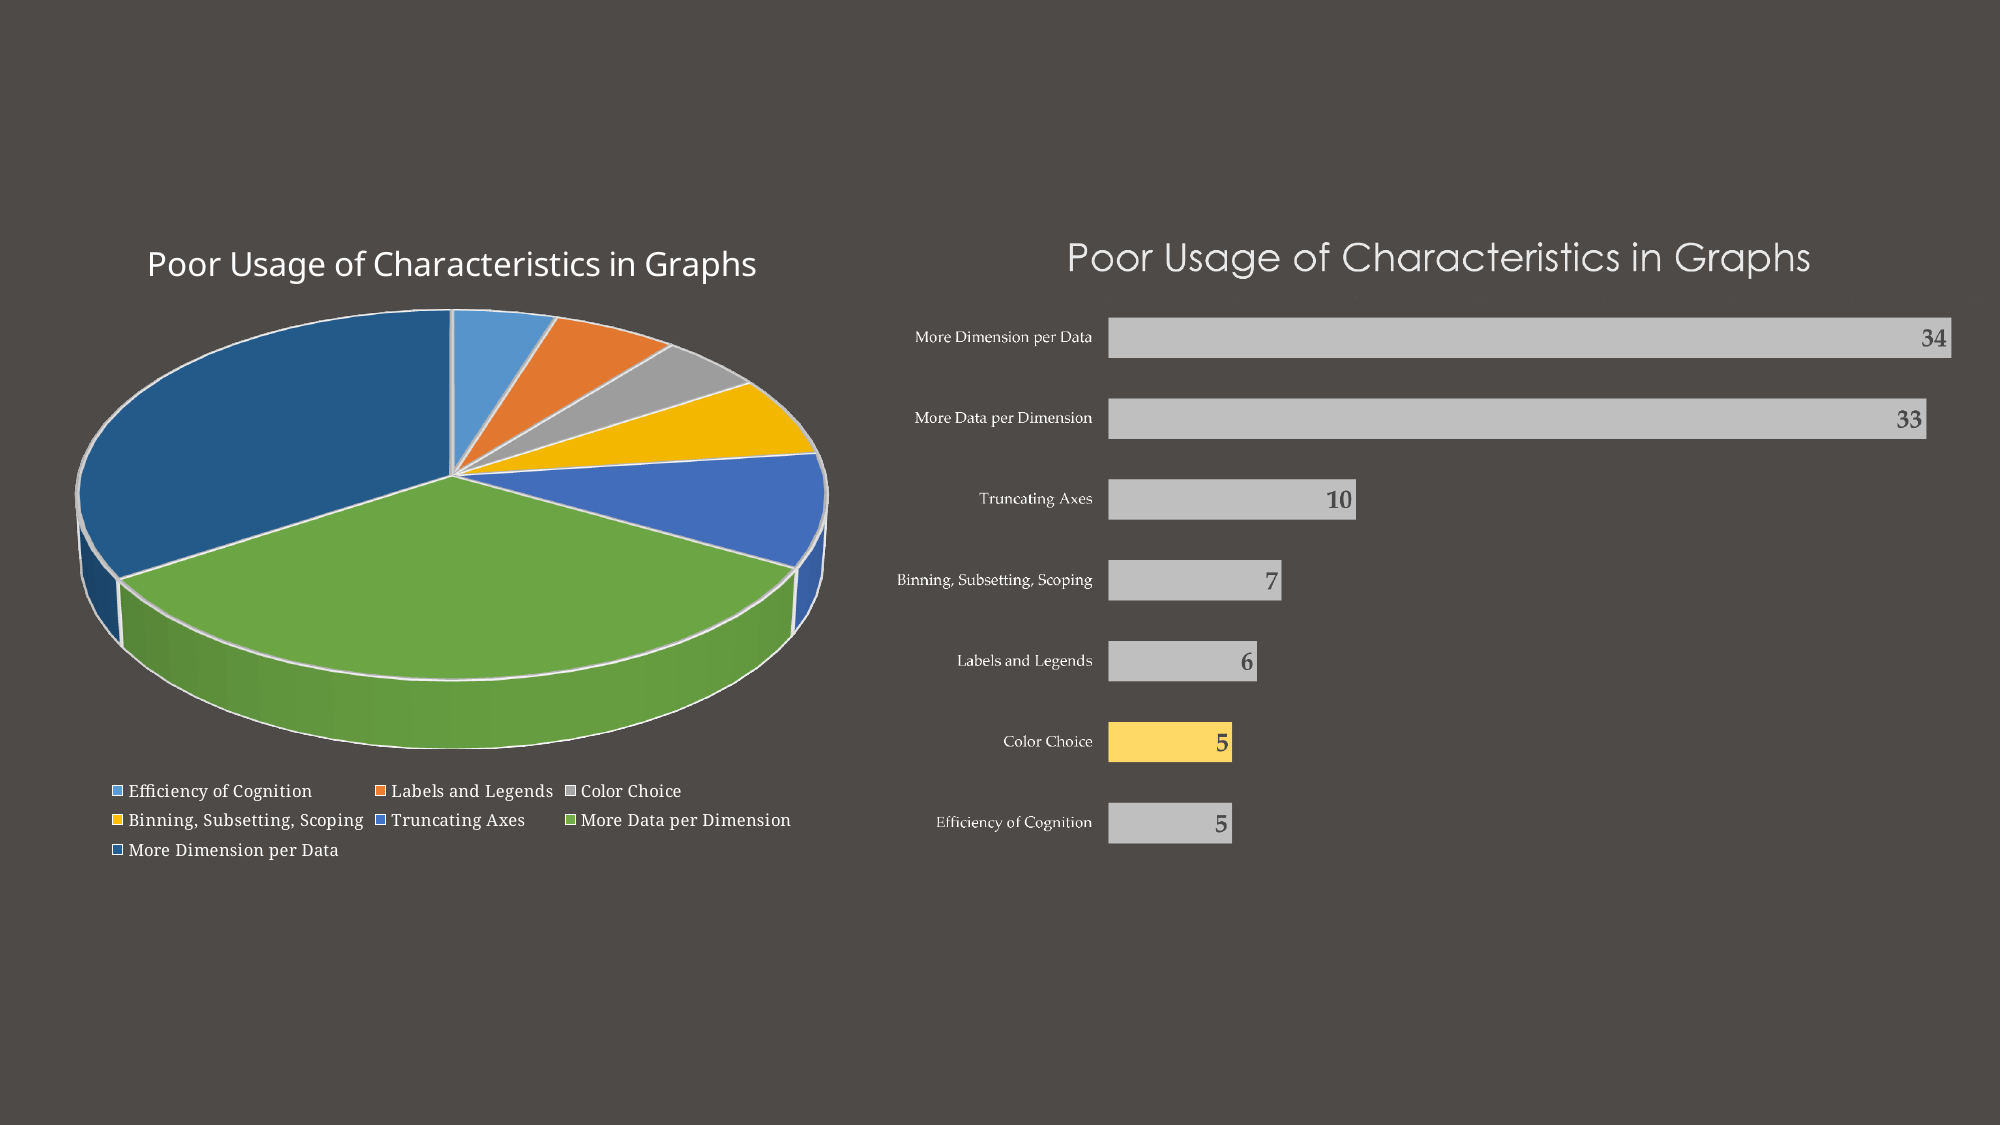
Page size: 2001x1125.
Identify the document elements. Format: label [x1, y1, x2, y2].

chart [0, 211, 981, 868]
picture [823, 211, 1983, 904]
